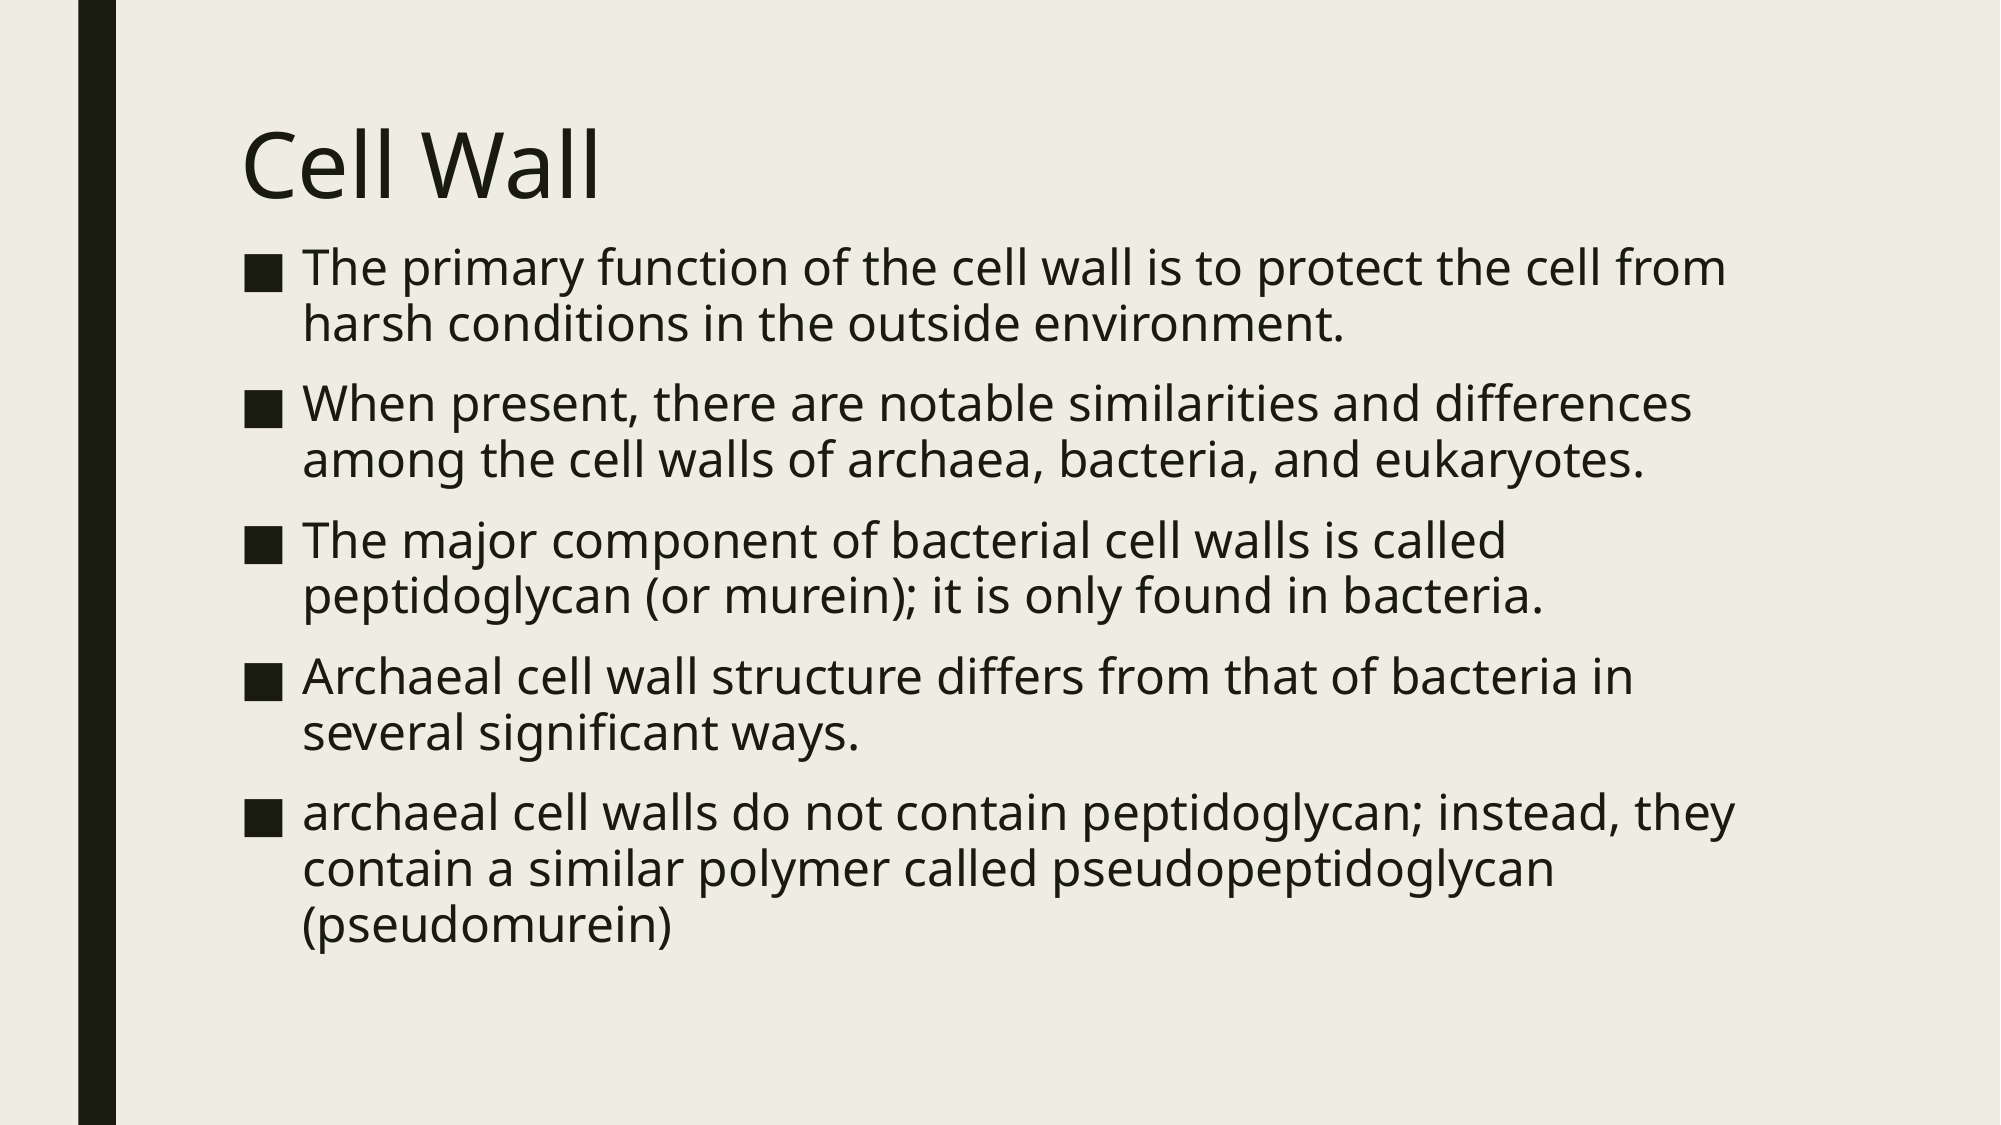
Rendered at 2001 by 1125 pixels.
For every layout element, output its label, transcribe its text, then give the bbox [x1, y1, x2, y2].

title Cell Wall [225, 112, 1800, 233]
list The primary function of the cell wall is to protect the cell from harsh conditions in the outside environment. When present, there are notable similarities and differences among the cell walls of archaea, bacteria, and eukaryotes. The major component of bacterial cell walls is called peptidoglycan (or murein); it is only found in bacteria. Archaeal cell wall structure differs from that of bacteria in several significant ways. archaeal cell walls do not contain peptidoglycan; instead, they contain a similar polymer called pseudopeptidoglycan (pseudomurein) [225, 233, 1800, 963]
